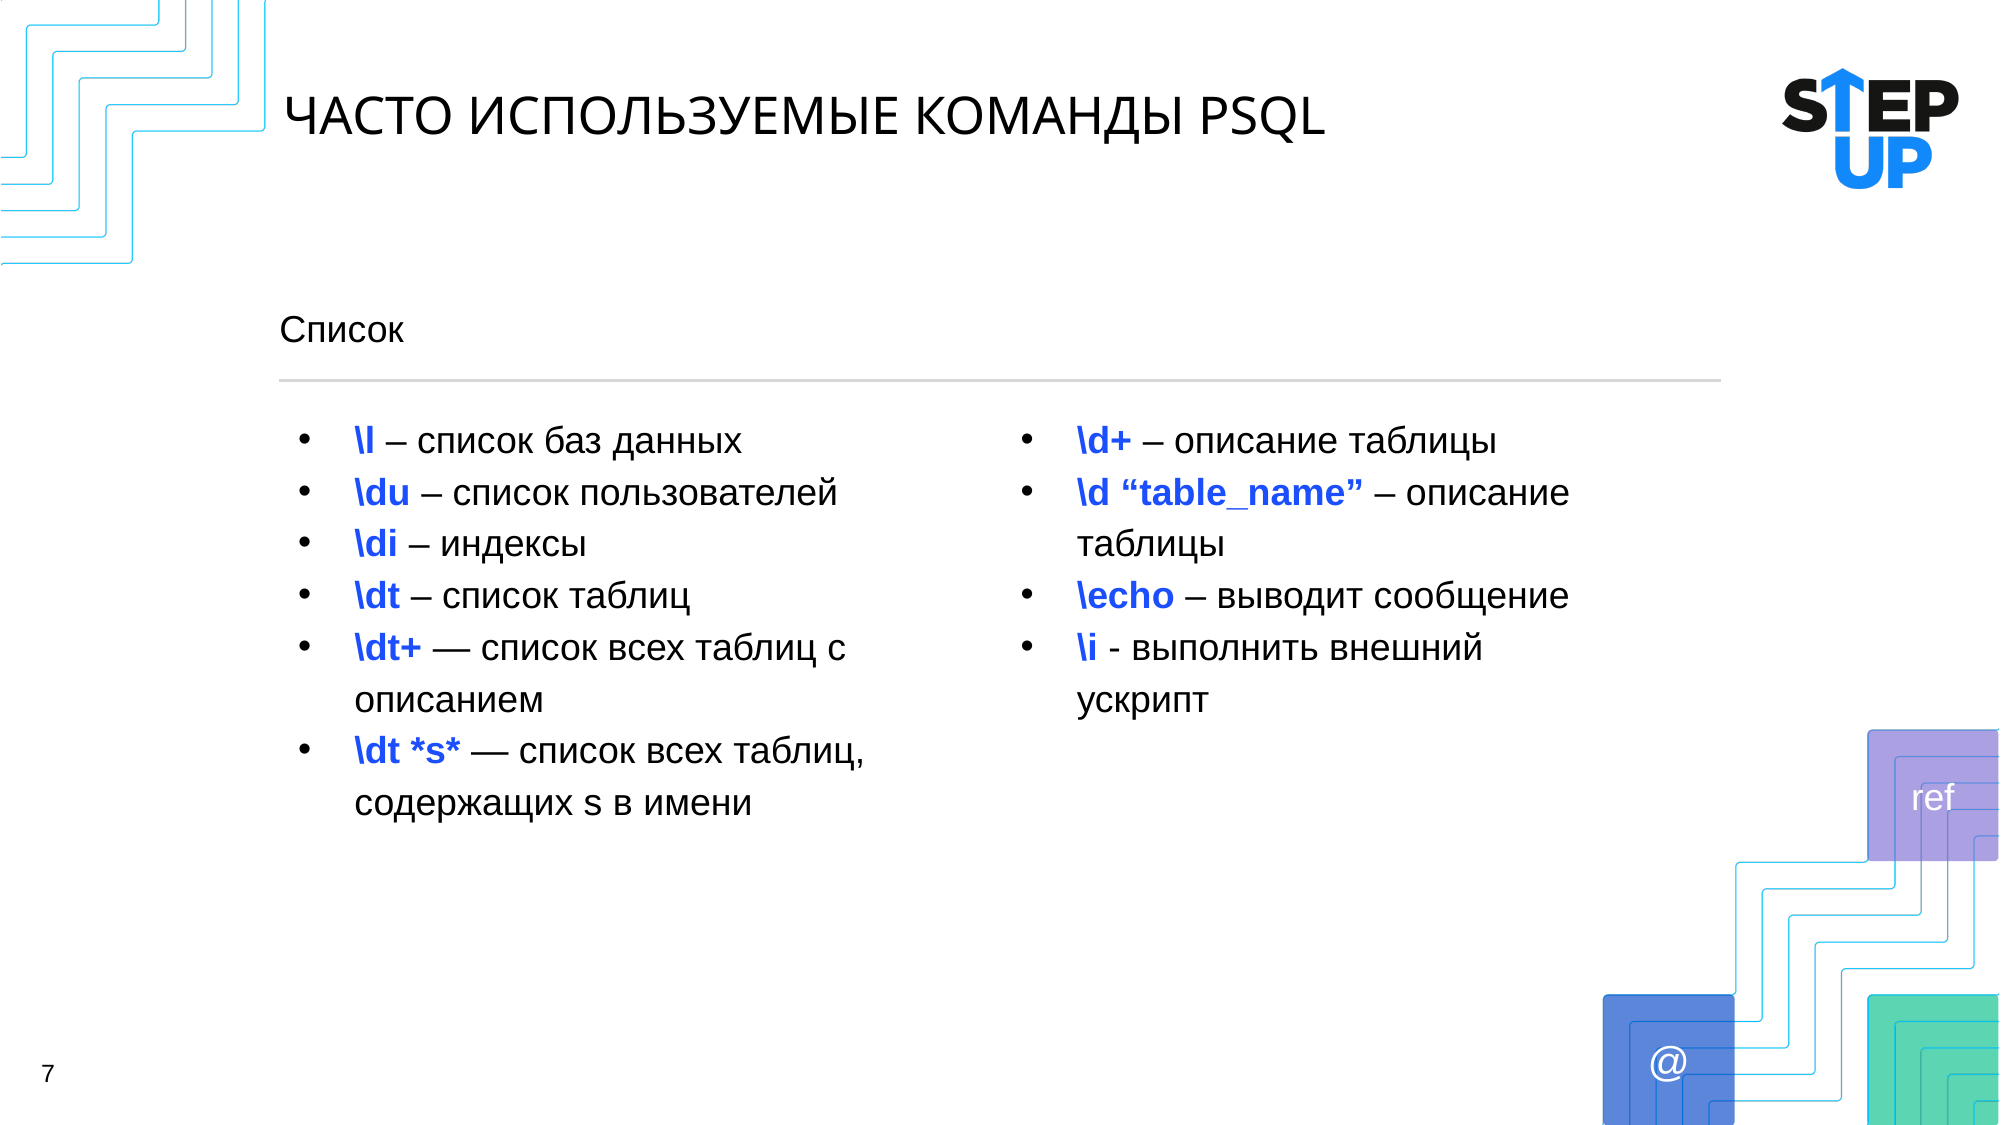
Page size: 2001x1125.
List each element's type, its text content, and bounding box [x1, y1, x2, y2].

picture [1782, 68, 1959, 189]
slide_number 7 [41, 746, 55, 1125]
text_box \d+ – описание таблицы \d “table_name” – описание таблицы \echo – выводит сообщение \i - выполнить внешний ускрипт [1001, 409, 1625, 720]
text_box Список [279, 304, 811, 350]
title ЧАСТО ИСПОЛЬЗУЕМЫЕ КОМАНДЫ PSQL [283, 82, 1538, 271]
picture [1601, 727, 2000, 1125]
picture [0, 0, 267, 266]
text_box \l – список баз данных \du – список пользователей \di – индексы \dt – список таблиц \dt+ — список всех таблиц с описанием \dt *s* — список всех таблиц, содержащих s в имени [279, 409, 903, 823]
